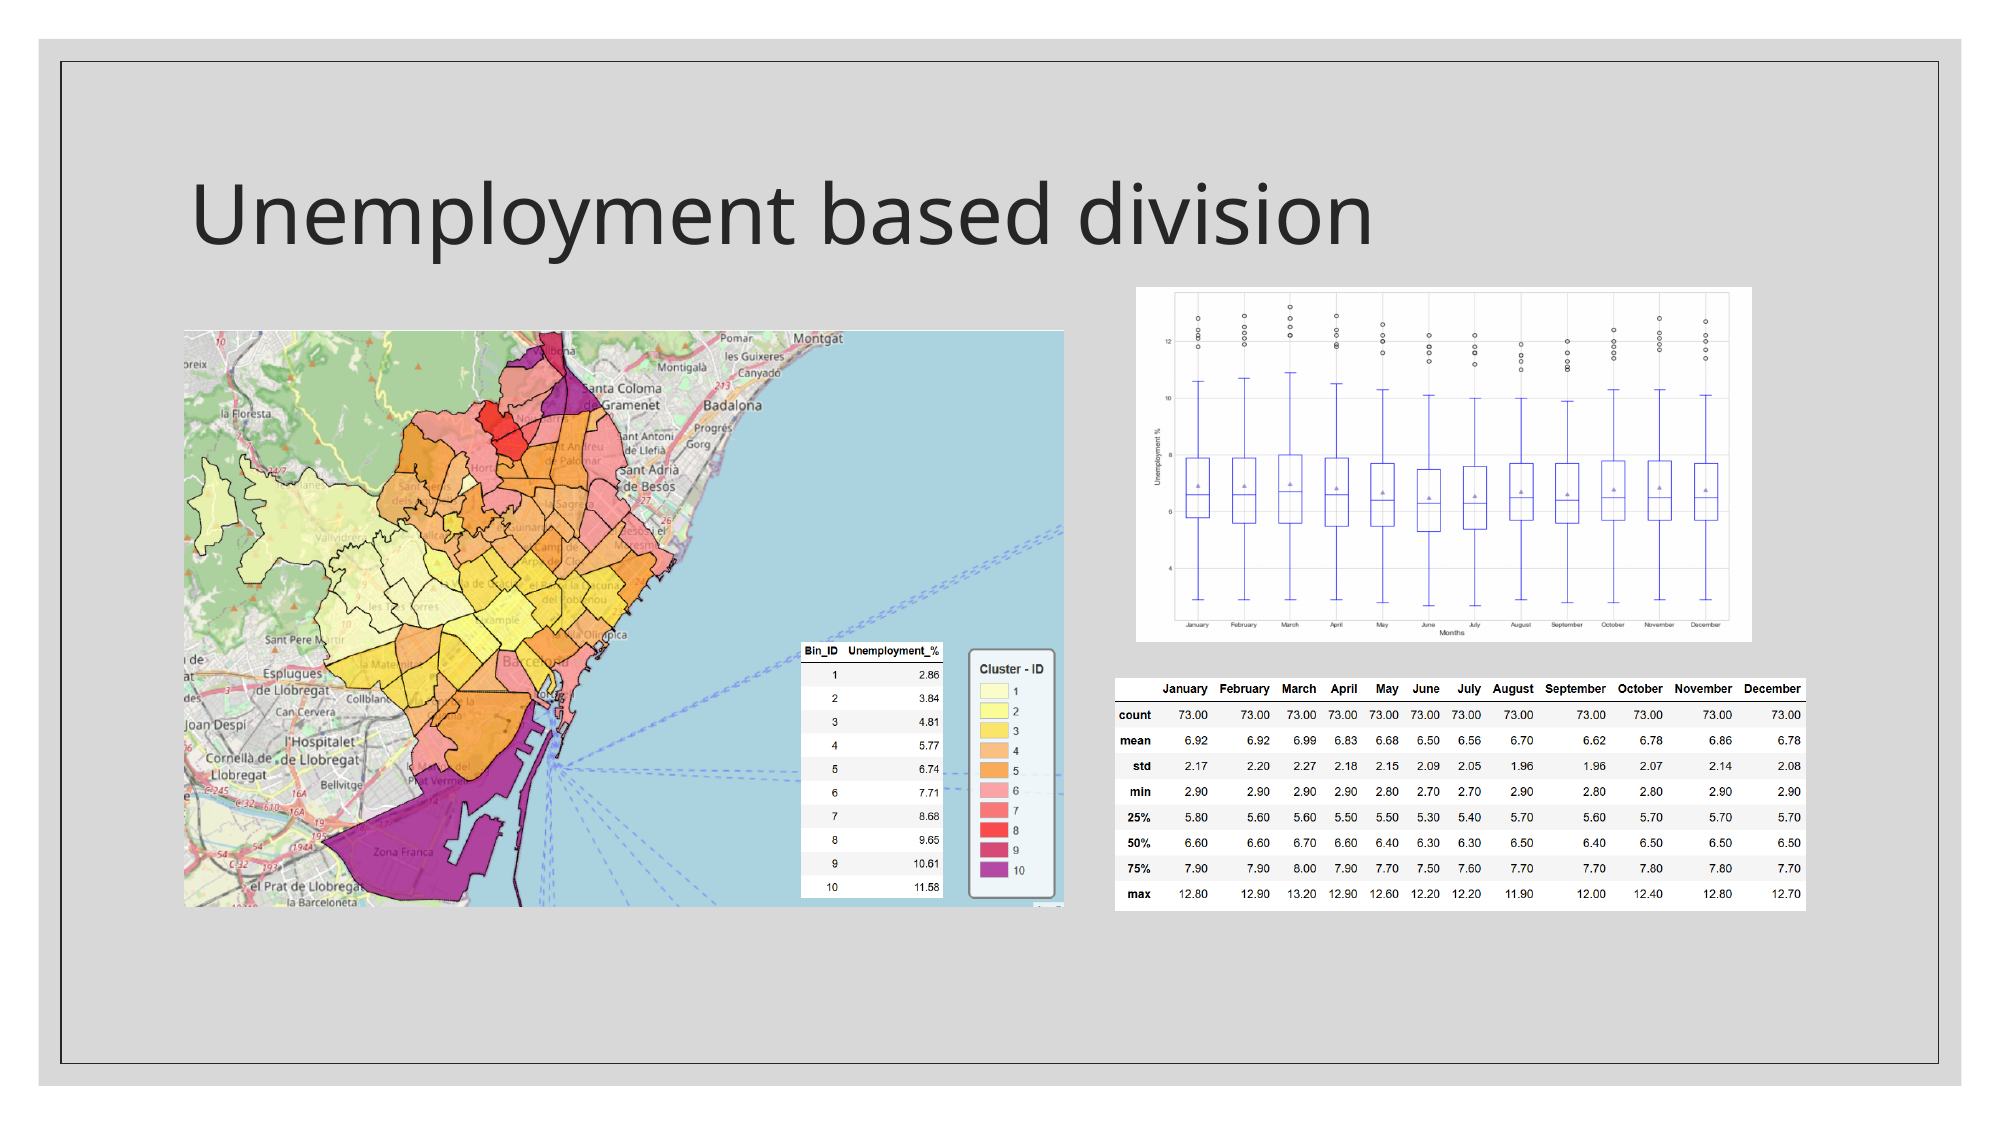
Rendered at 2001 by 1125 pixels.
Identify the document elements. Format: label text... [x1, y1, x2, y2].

picture [1136, 287, 1752, 642]
picture [1115, 678, 1806, 911]
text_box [184, 330, 1064, 907]
title Unemployment based division [174, 105, 1825, 331]
